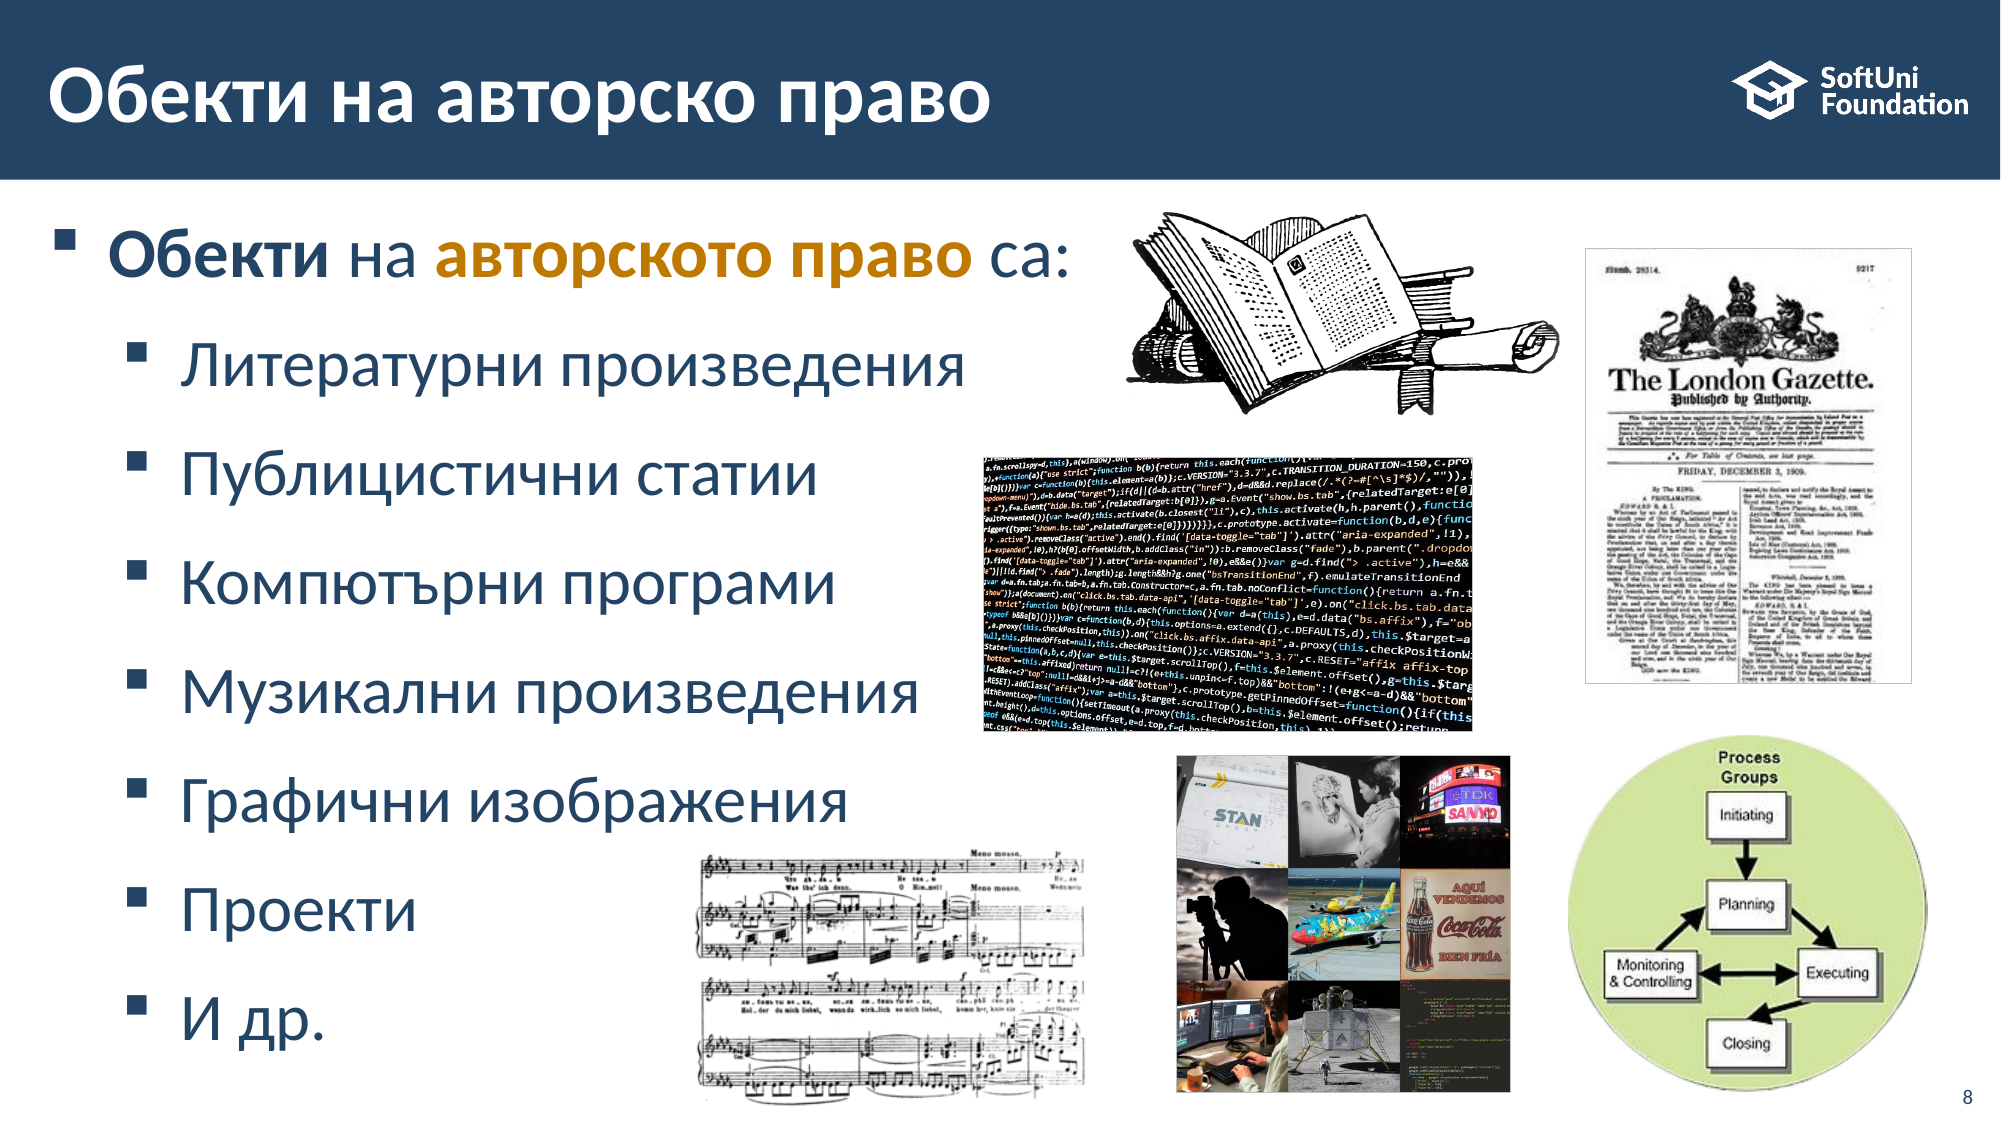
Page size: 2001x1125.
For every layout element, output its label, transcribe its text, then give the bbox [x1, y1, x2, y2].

picture [1585, 248, 1912, 684]
list Обекти на авторското право са: Литературни произведения Публицистични статии Компютърни програми Музикални произведения Графични изображения Проекти И др. [31, 196, 1970, 1104]
picture [691, 843, 1090, 1109]
picture [1109, 180, 1578, 439]
picture [1176, 755, 1511, 1094]
slide_number 8 [1927, 1067, 1989, 1117]
picture [983, 456, 1473, 732]
picture [1731, 60, 1968, 120]
picture [1568, 735, 1929, 1093]
title Обекти на авторско право [31, 16, 1716, 162]
